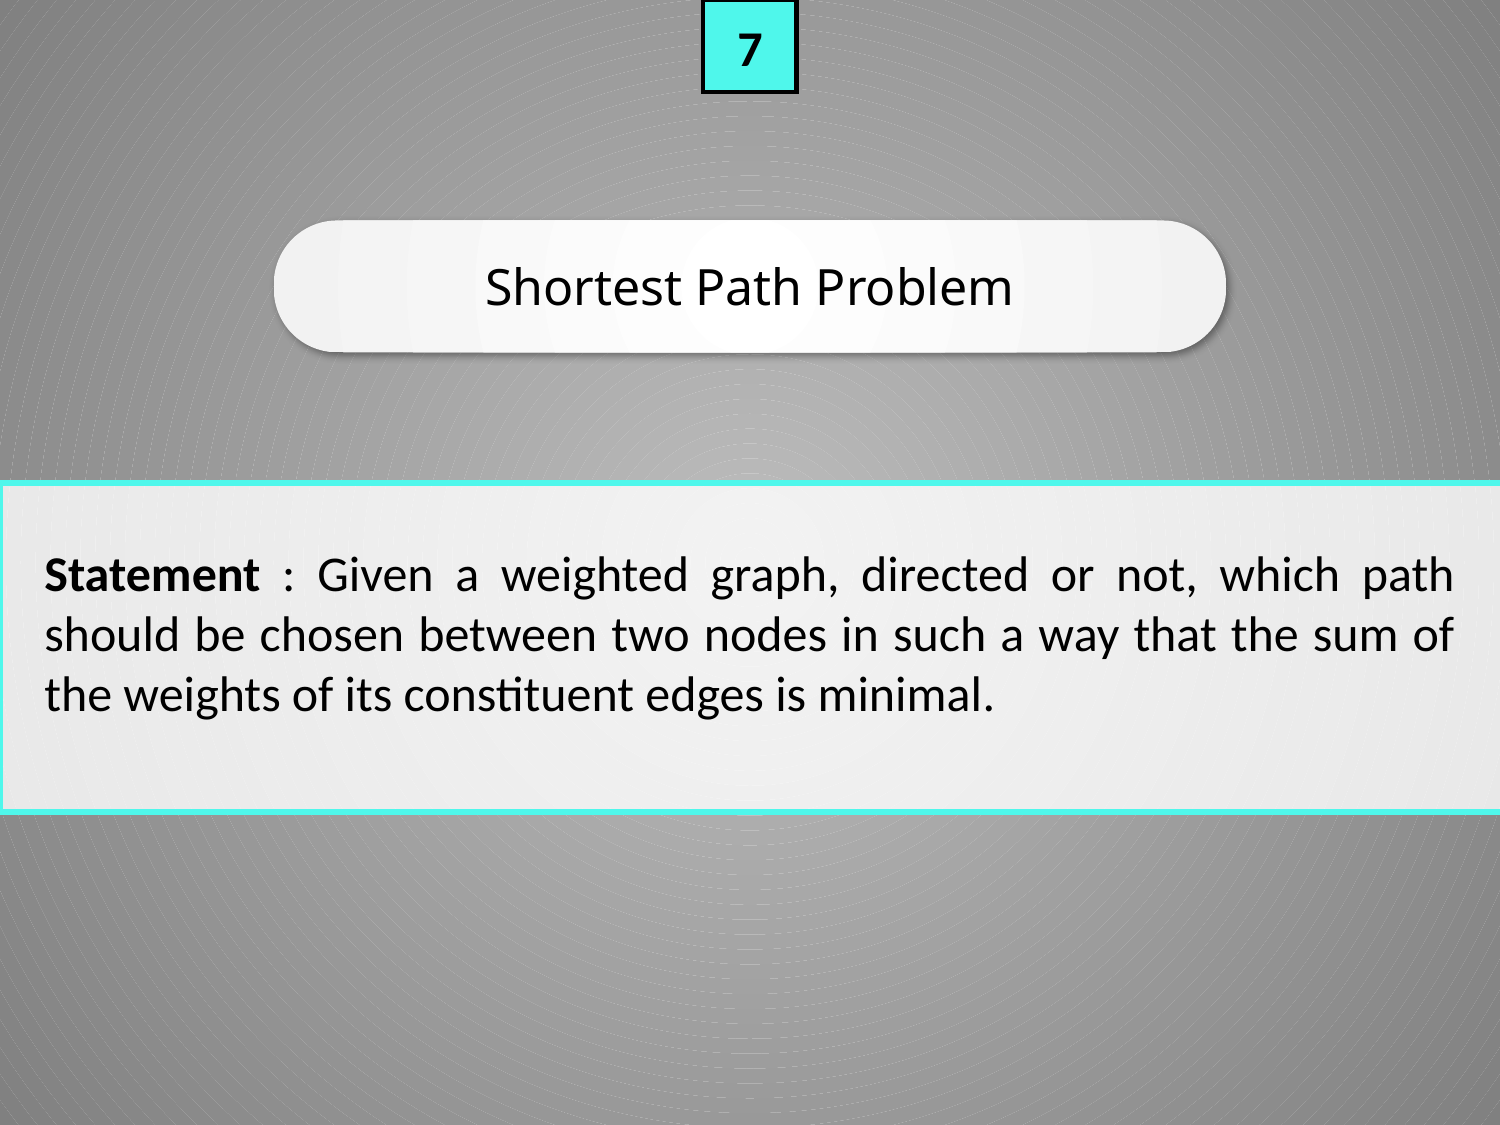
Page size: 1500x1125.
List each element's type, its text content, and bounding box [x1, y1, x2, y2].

text_box Statement : Given a weighted graph, directed or not, which path should be chosen between two nodes in such a way that the sum of the weights of its constituent edges is minimal. [29, 534, 1471, 823]
text_box Shortest Path Problem [470, 248, 1030, 324]
text_box 7 [702, 0, 798, 93]
text_box [272, 219, 1228, 354]
text_box [0, 482, 1500, 813]
